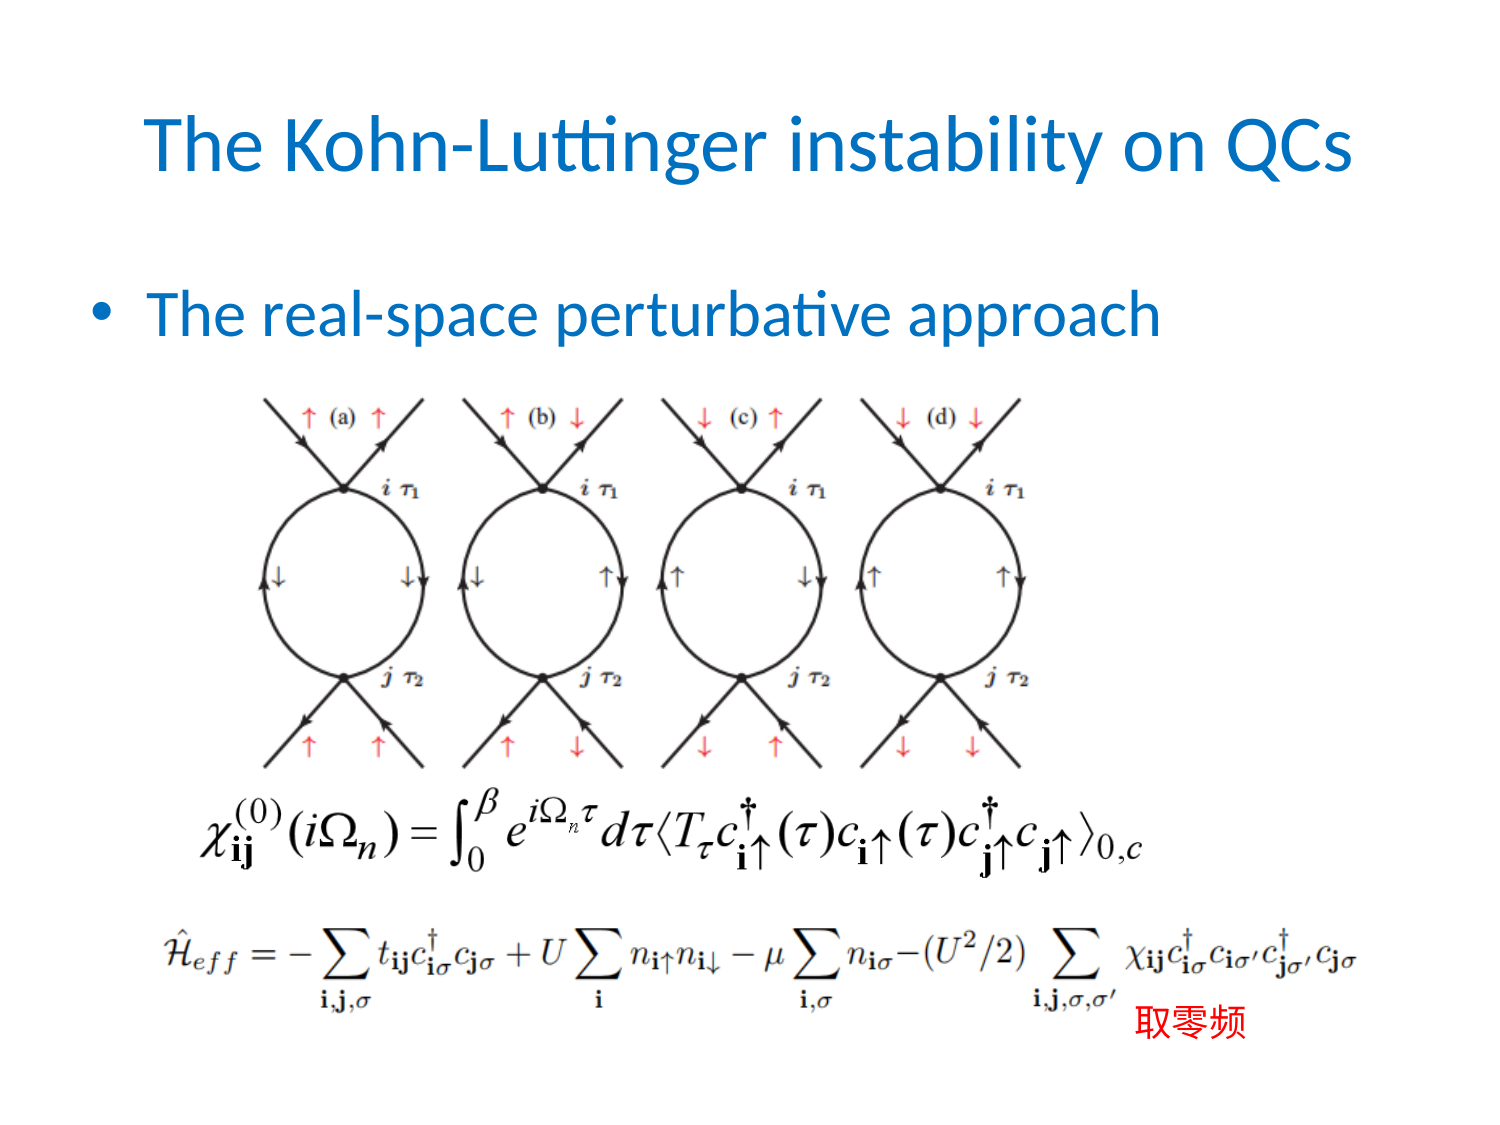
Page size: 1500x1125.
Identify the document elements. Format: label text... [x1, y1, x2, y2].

list The real-space perturbative approach [75, 262, 1425, 1005]
picture [198, 371, 1146, 882]
title The Kohn-Luttinger instability on QCs [75, 45, 1425, 233]
text_box 取零频 [1119, 1023, 1359, 1052]
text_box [153, 912, 1359, 1016]
